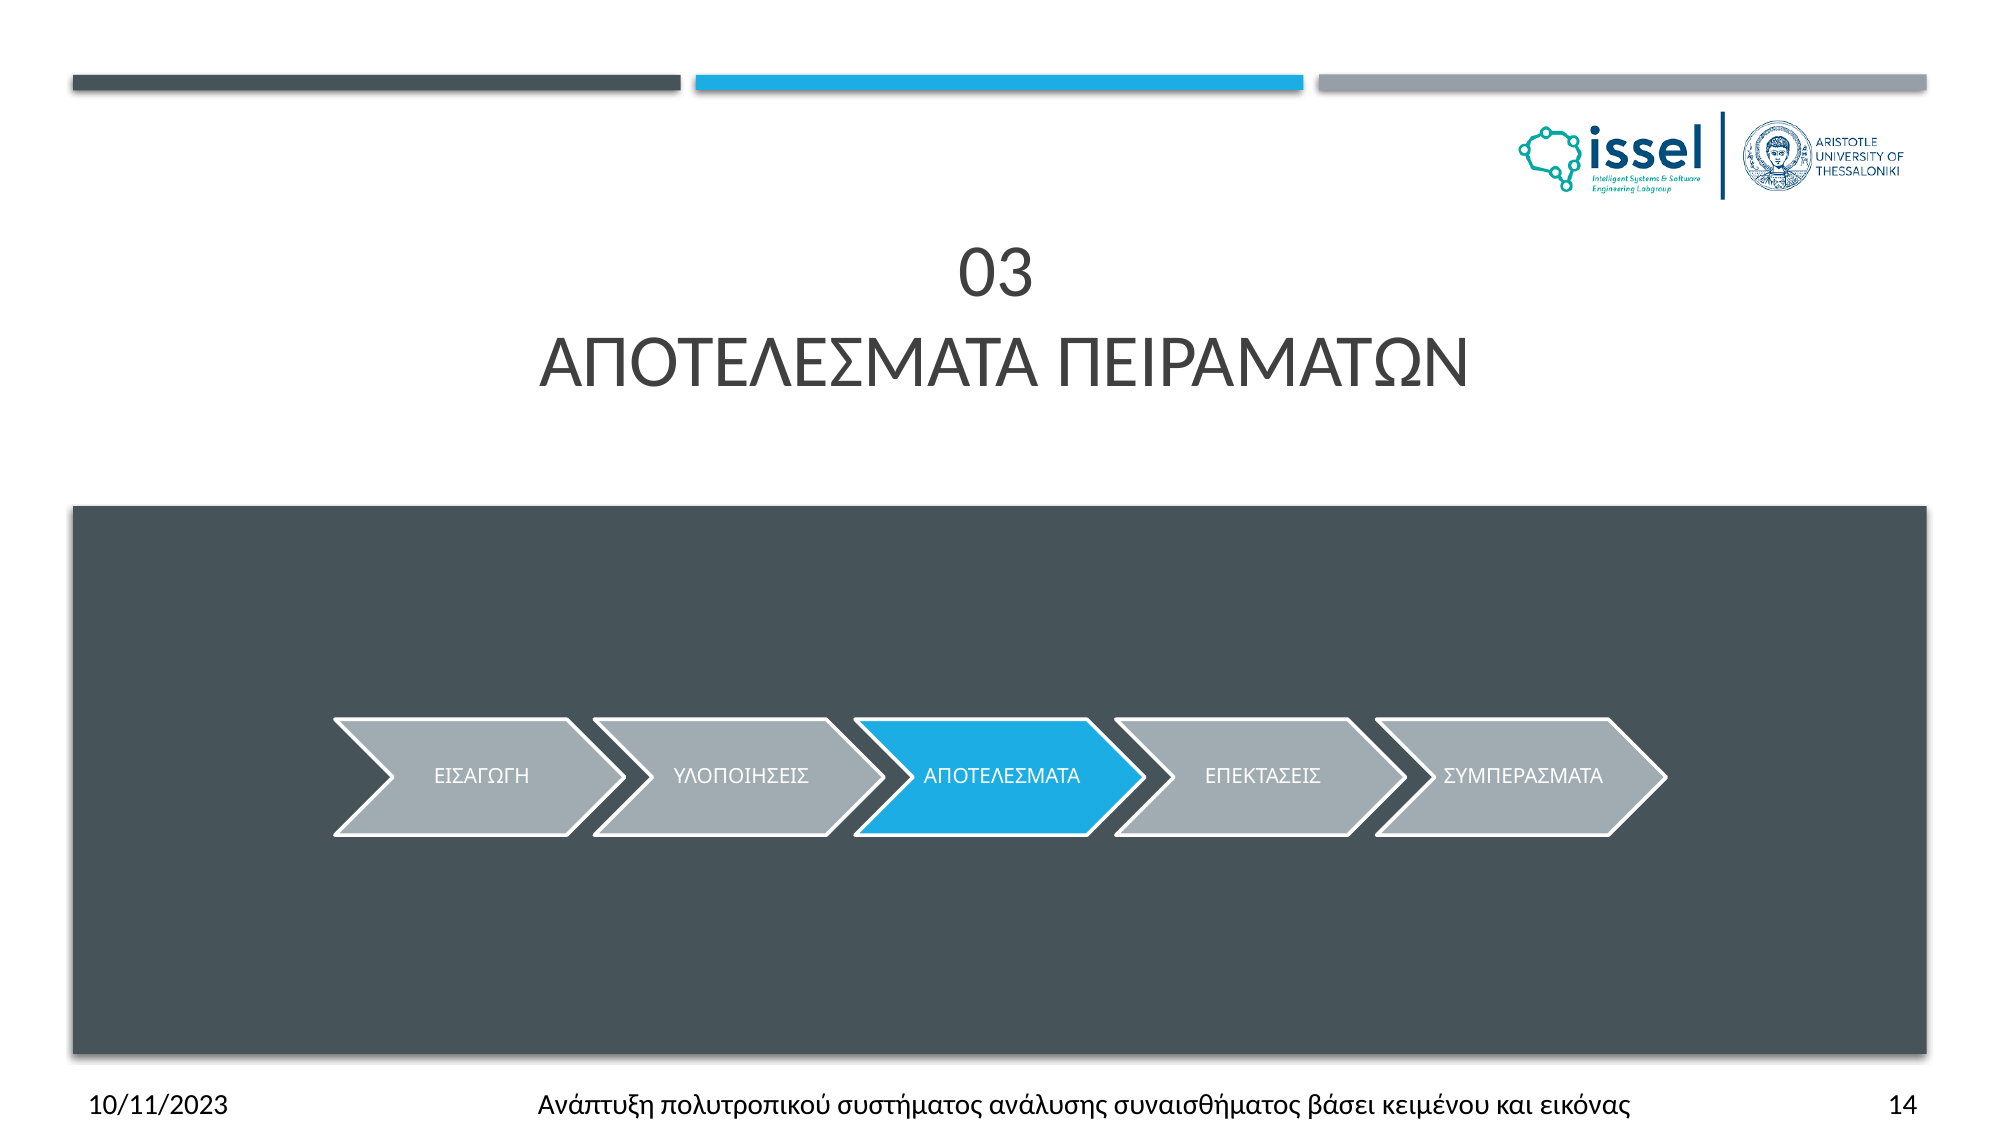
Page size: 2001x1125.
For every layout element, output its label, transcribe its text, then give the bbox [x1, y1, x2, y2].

text_box 10/11/2023 Ανάπτυξη πολυτροπικού συστήματος ανάλυσης συναισθήματος βάσει κειμένου και εικόνας 14 [73, 1078, 326, 1125]
text_box 10/11/2023 Ανάπτυξη πολυτροπικού συστήματος ανάλυσης συναισθήματος βάσει κειμένου και εικόνας 14 [1674, 1078, 1937, 1125]
picture [1515, 110, 1906, 200]
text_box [332, 332, 1668, 1125]
title 03 ΑΠΟΤΕΛΕΣΜΑΤΑ ΠΕΙΡΑΜΑΤΩΝ [95, 167, 1899, 410]
